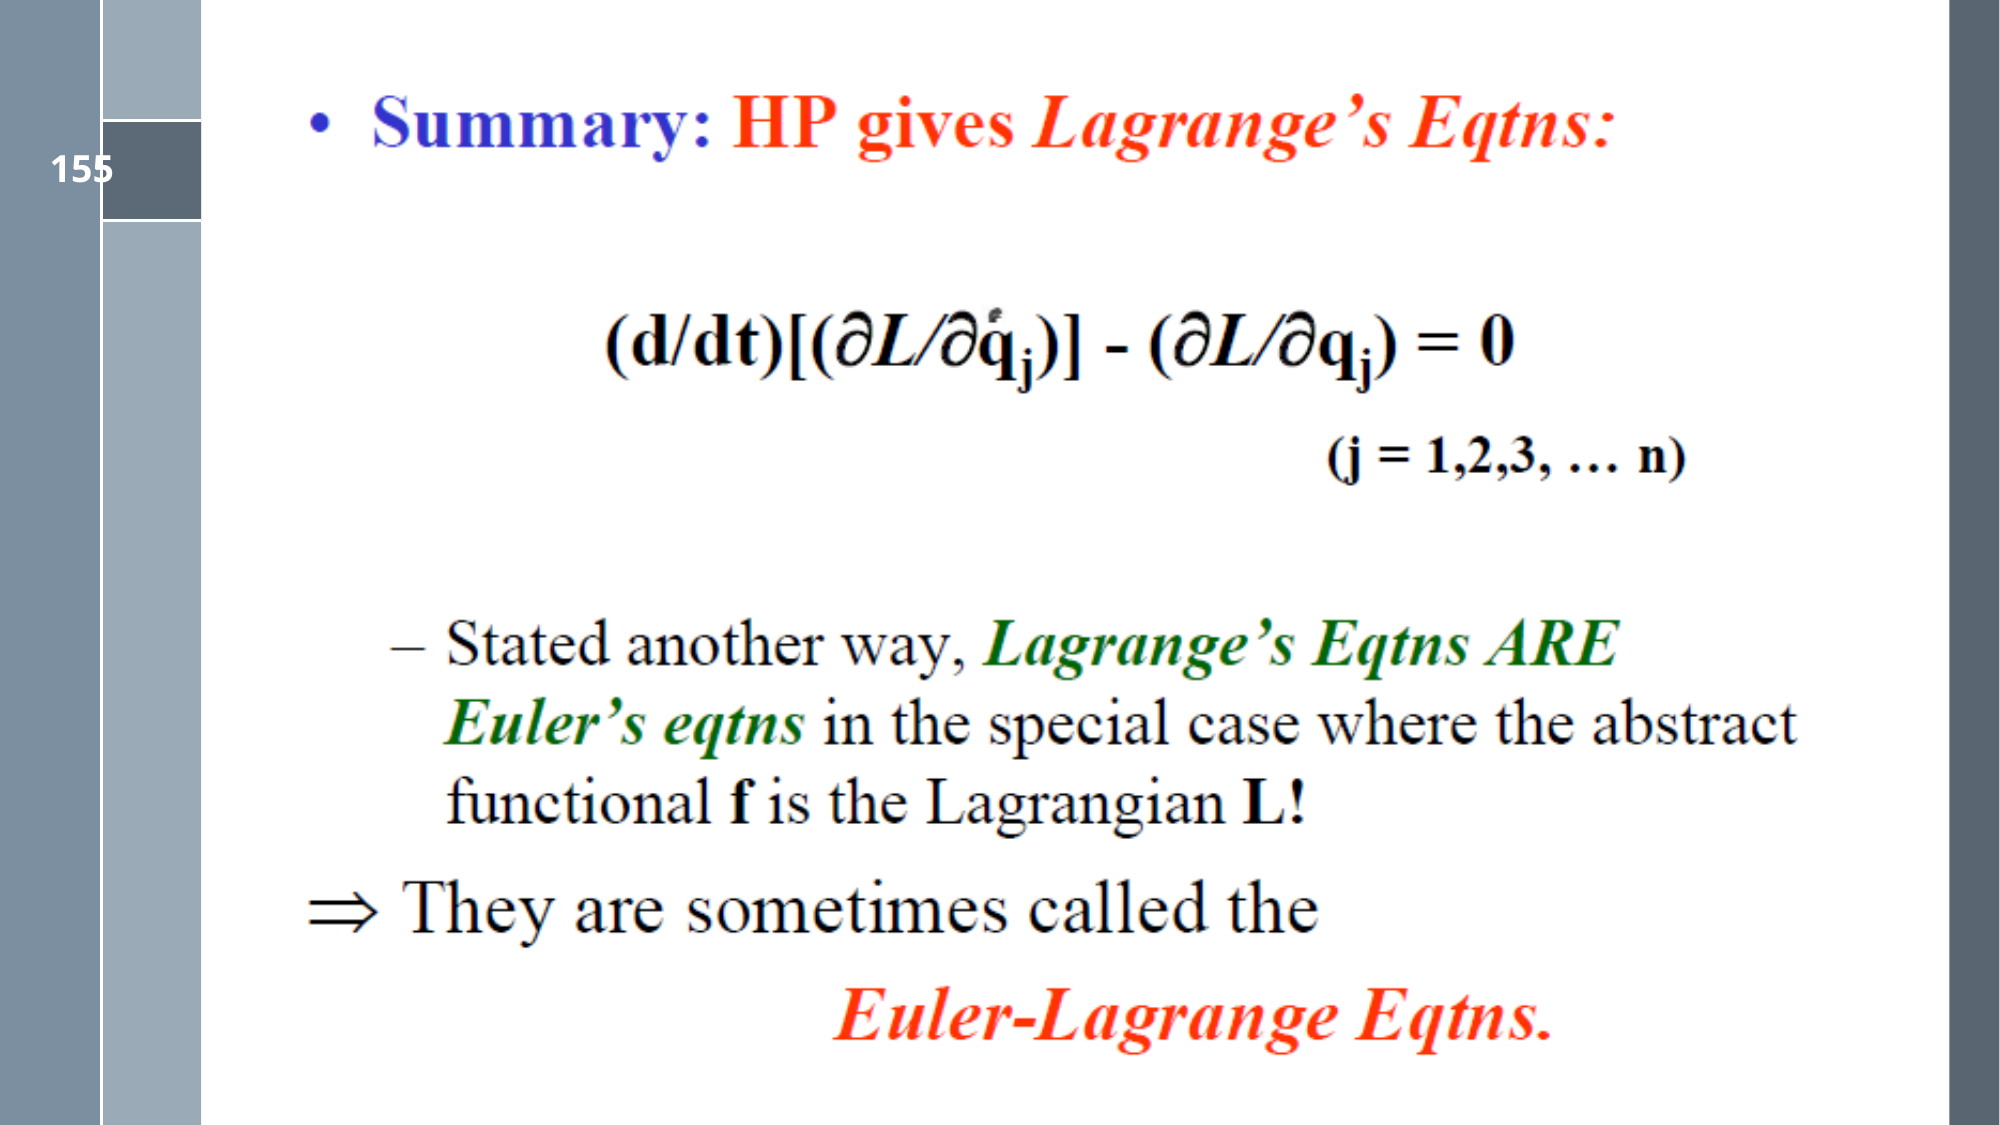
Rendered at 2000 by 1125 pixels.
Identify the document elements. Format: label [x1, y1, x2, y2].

picture [262, 62, 1813, 1098]
